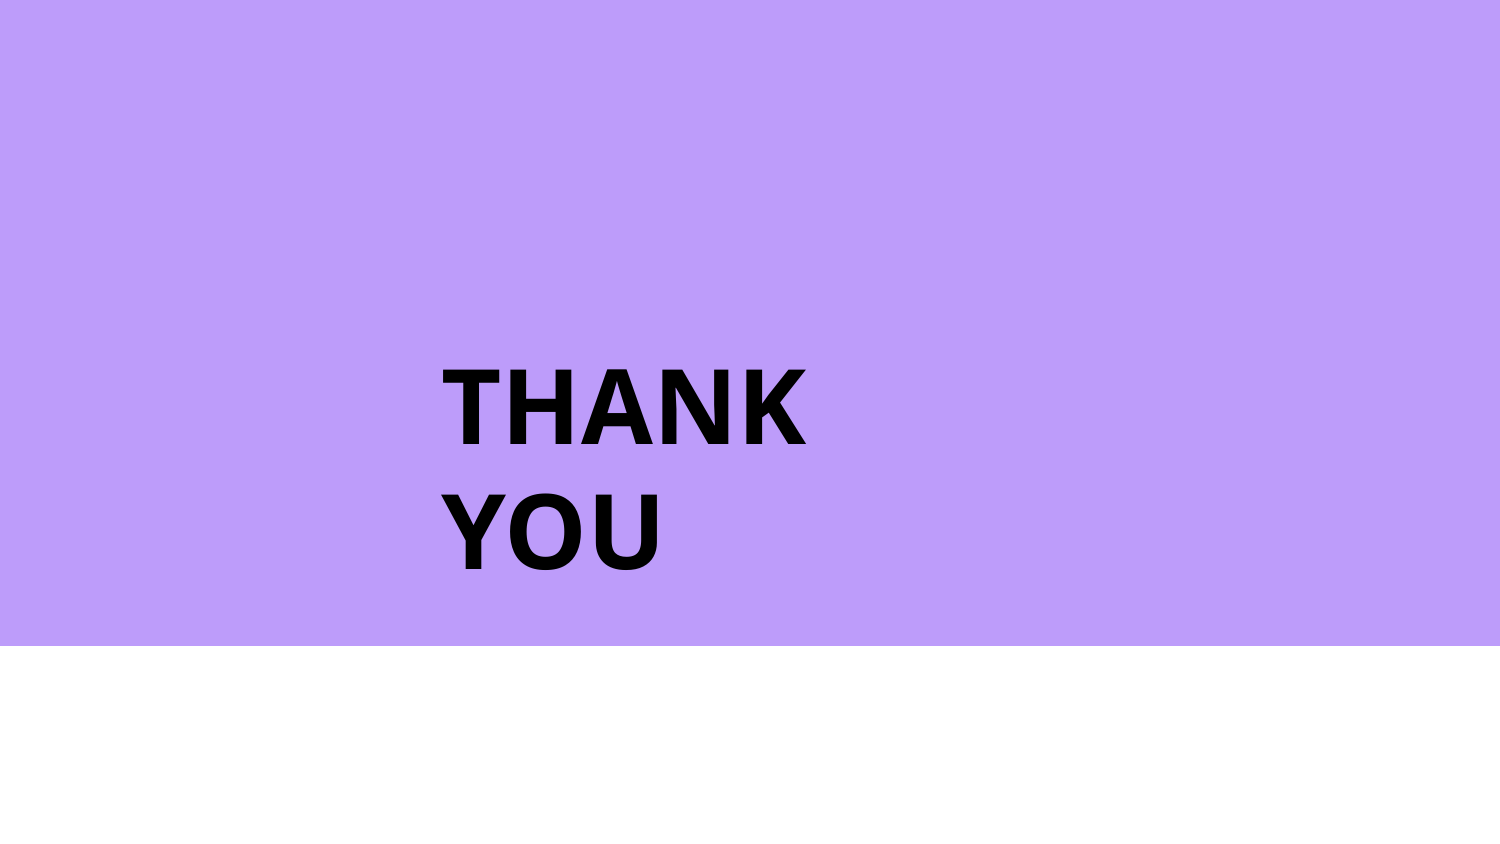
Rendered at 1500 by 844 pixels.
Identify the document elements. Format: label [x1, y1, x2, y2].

picture [0, 0, 1500, 646]
